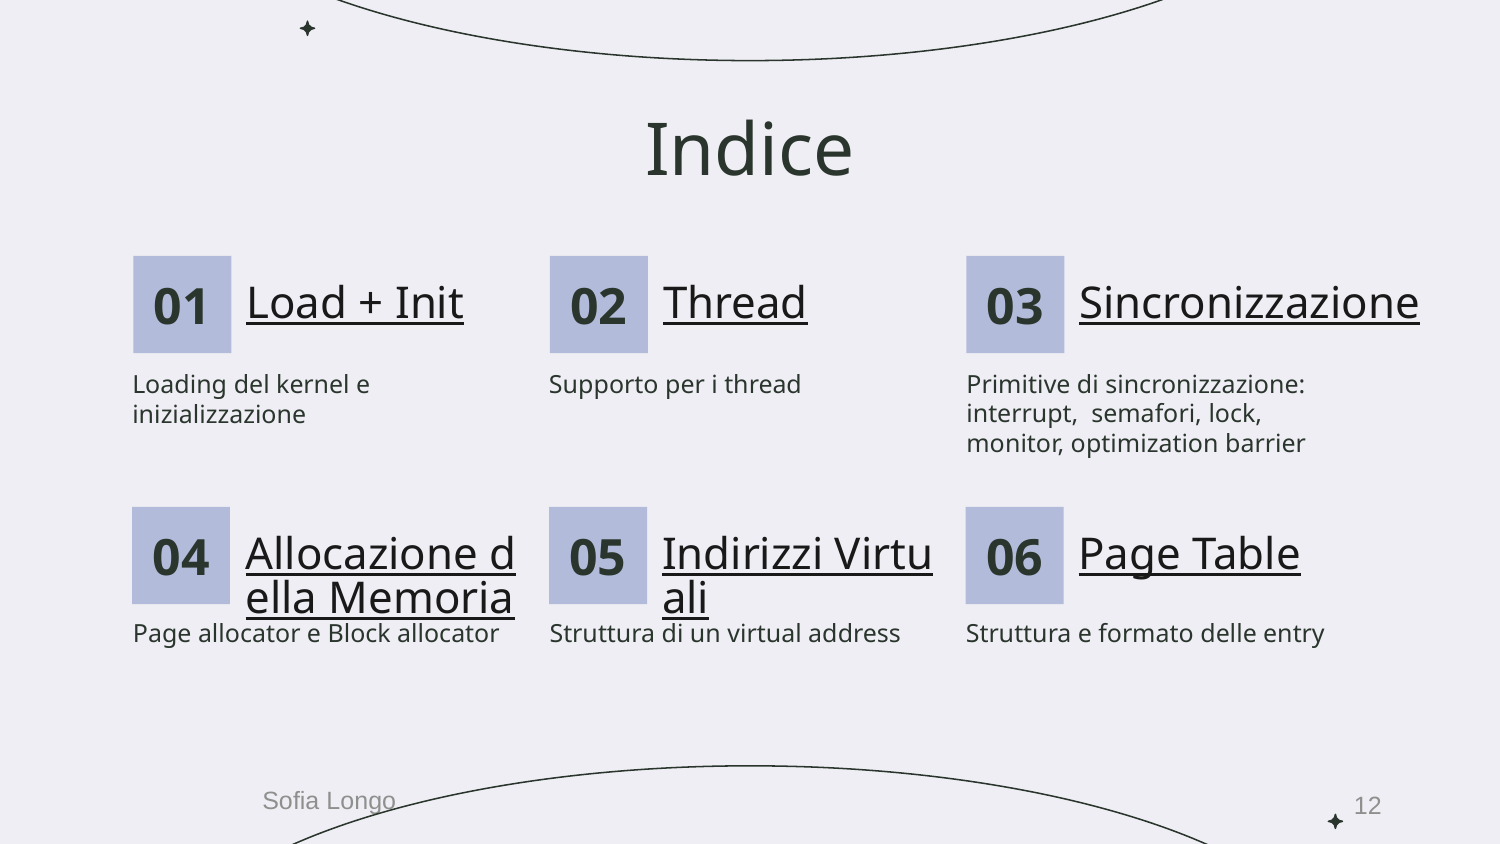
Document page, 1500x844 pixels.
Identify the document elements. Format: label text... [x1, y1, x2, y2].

title 04 [132, 506, 230, 602]
title Indice [118, 87, 1382, 182]
title 03 [966, 255, 1064, 353]
subtitle Indirizzi Virtuali [648, 506, 965, 602]
subtitle Thread [648, 255, 966, 353]
title 02 [549, 255, 648, 353]
subtitle Struttura di un virtual address [534, 602, 950, 683]
subtitle Page Table [1063, 506, 1382, 605]
title 05 [549, 506, 648, 602]
title 01 [133, 255, 232, 353]
subtitle Primitive di sincronizzazione: interrupt, semafori, lock, monitor, optimization barrier [951, 353, 1378, 472]
subtitle Supporto per i thread [534, 353, 951, 433]
slide_number 12 [1059, 782, 1397, 828]
subtitle Sincronizzazione [1064, 255, 1440, 354]
subtitle Loading del kernel e inizializzazione [117, 353, 534, 433]
subtitle Struttura e formato delle entry [950, 602, 1368, 683]
subtitle Allocazione della Memoria [230, 506, 549, 602]
subtitle Load + Init [232, 255, 549, 353]
subtitle Page allocator e Block allocator [117, 602, 534, 683]
title 06 [965, 506, 1063, 602]
